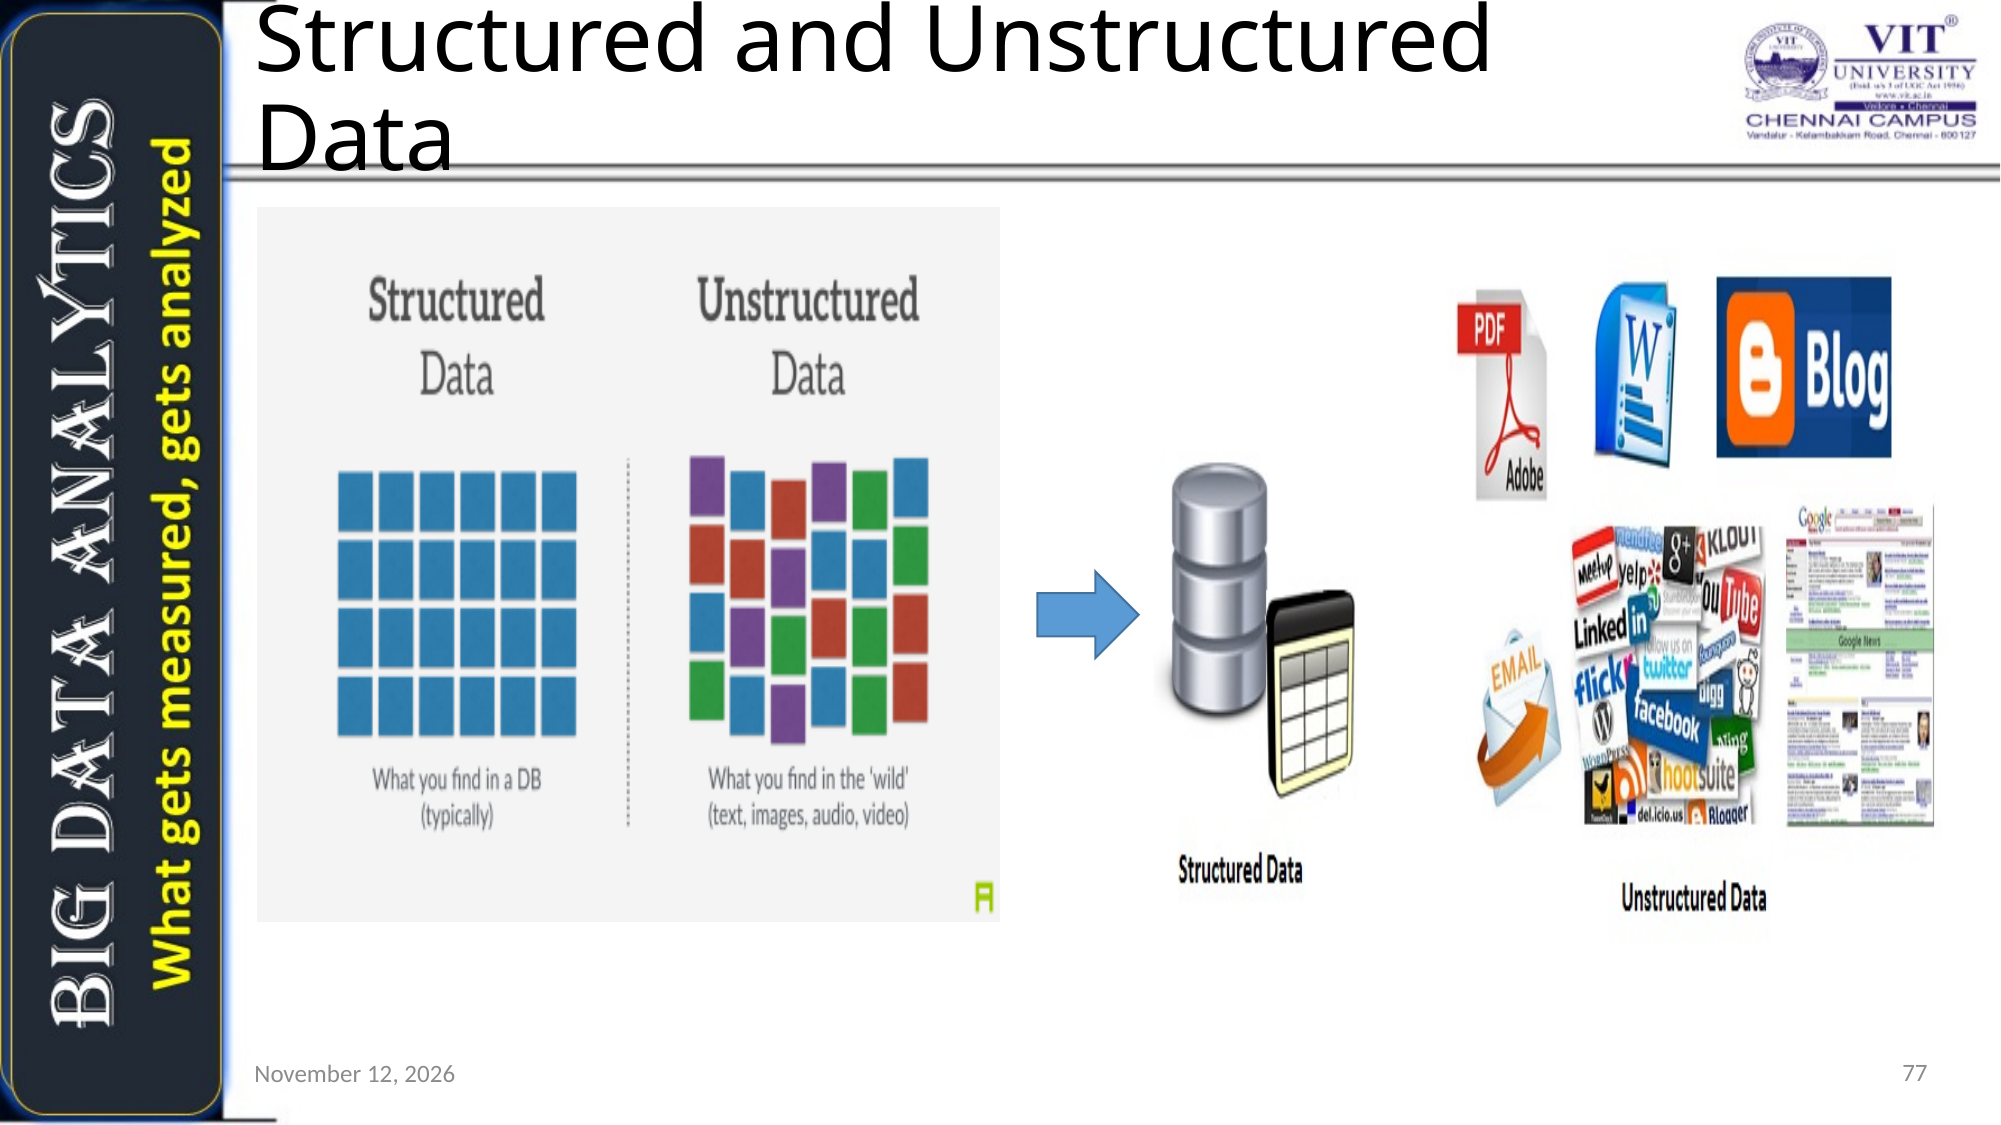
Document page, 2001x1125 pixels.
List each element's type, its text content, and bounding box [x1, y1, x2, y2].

text_box [1036, 568, 1107, 661]
title Structured and Unstructured Data [239, 16, 1725, 167]
picture [0, 0, 2001, 1125]
slide_number 77 [1778, 1040, 1943, 1103]
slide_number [239, 1042, 588, 1103]
